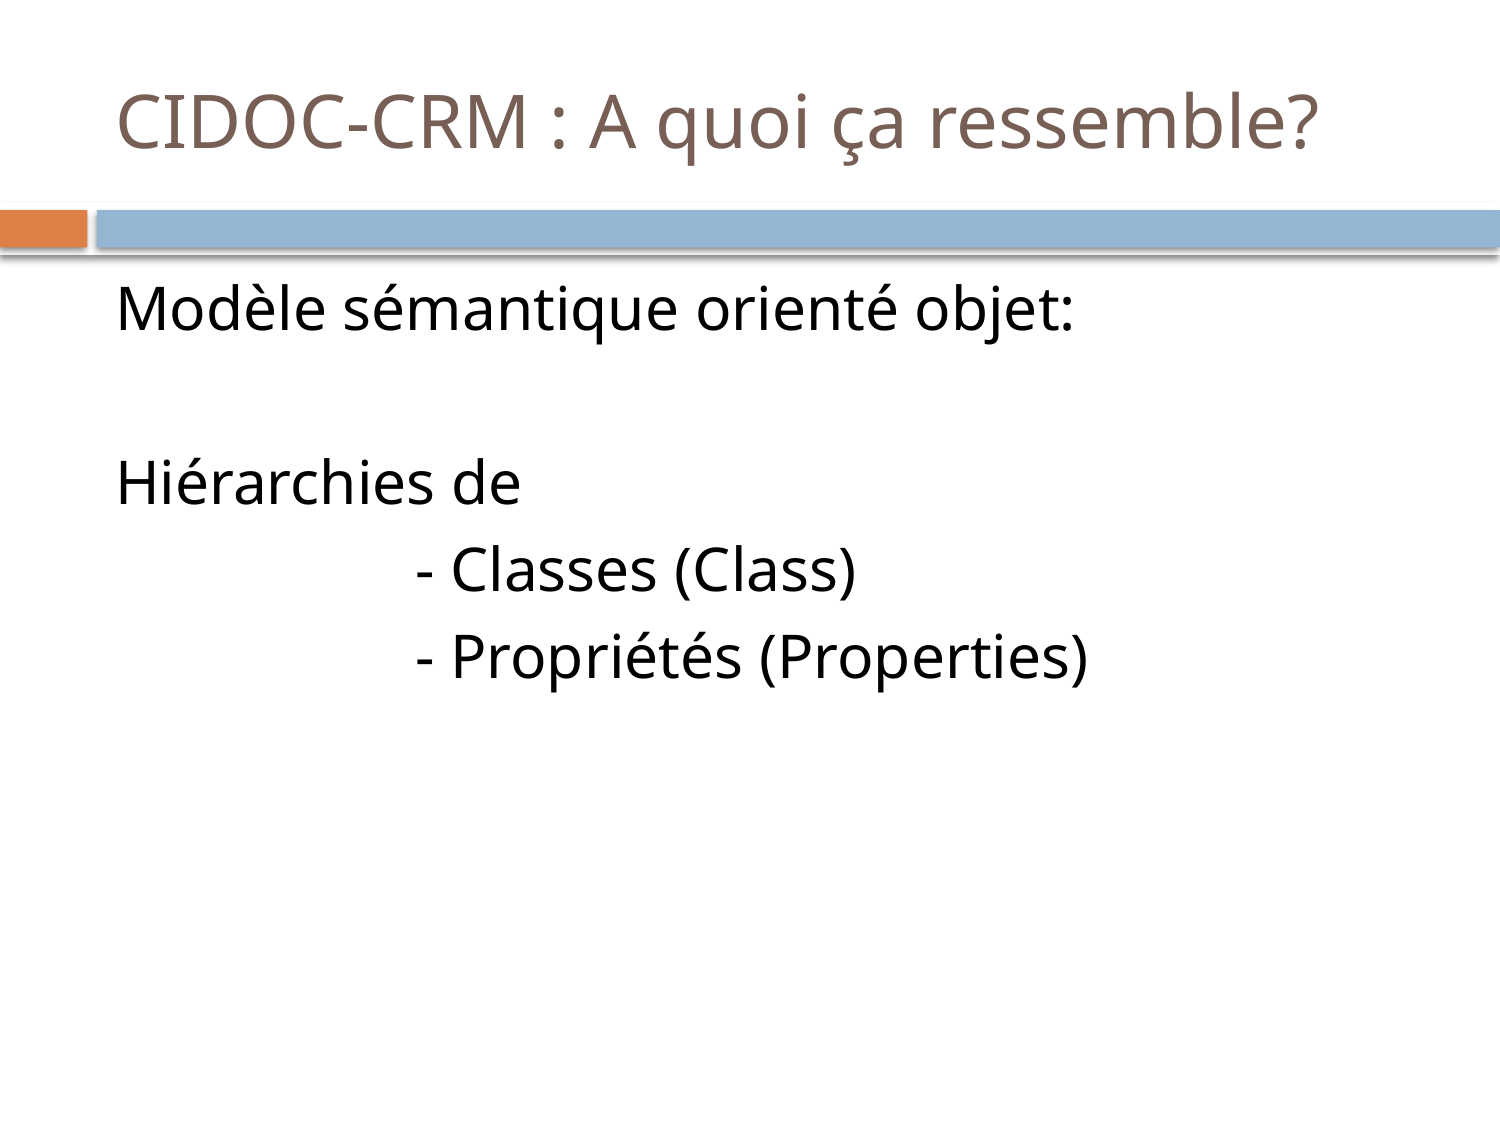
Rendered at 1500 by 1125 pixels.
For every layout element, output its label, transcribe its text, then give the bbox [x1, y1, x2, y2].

title CIDOC-CRM : A quoi ça ressemble? [100, 37, 1438, 200]
list Modèle sémantique orienté objet: Hiérarchies de - Classes (Class) - Propriétés (Properties) [100, 262, 1438, 1000]
